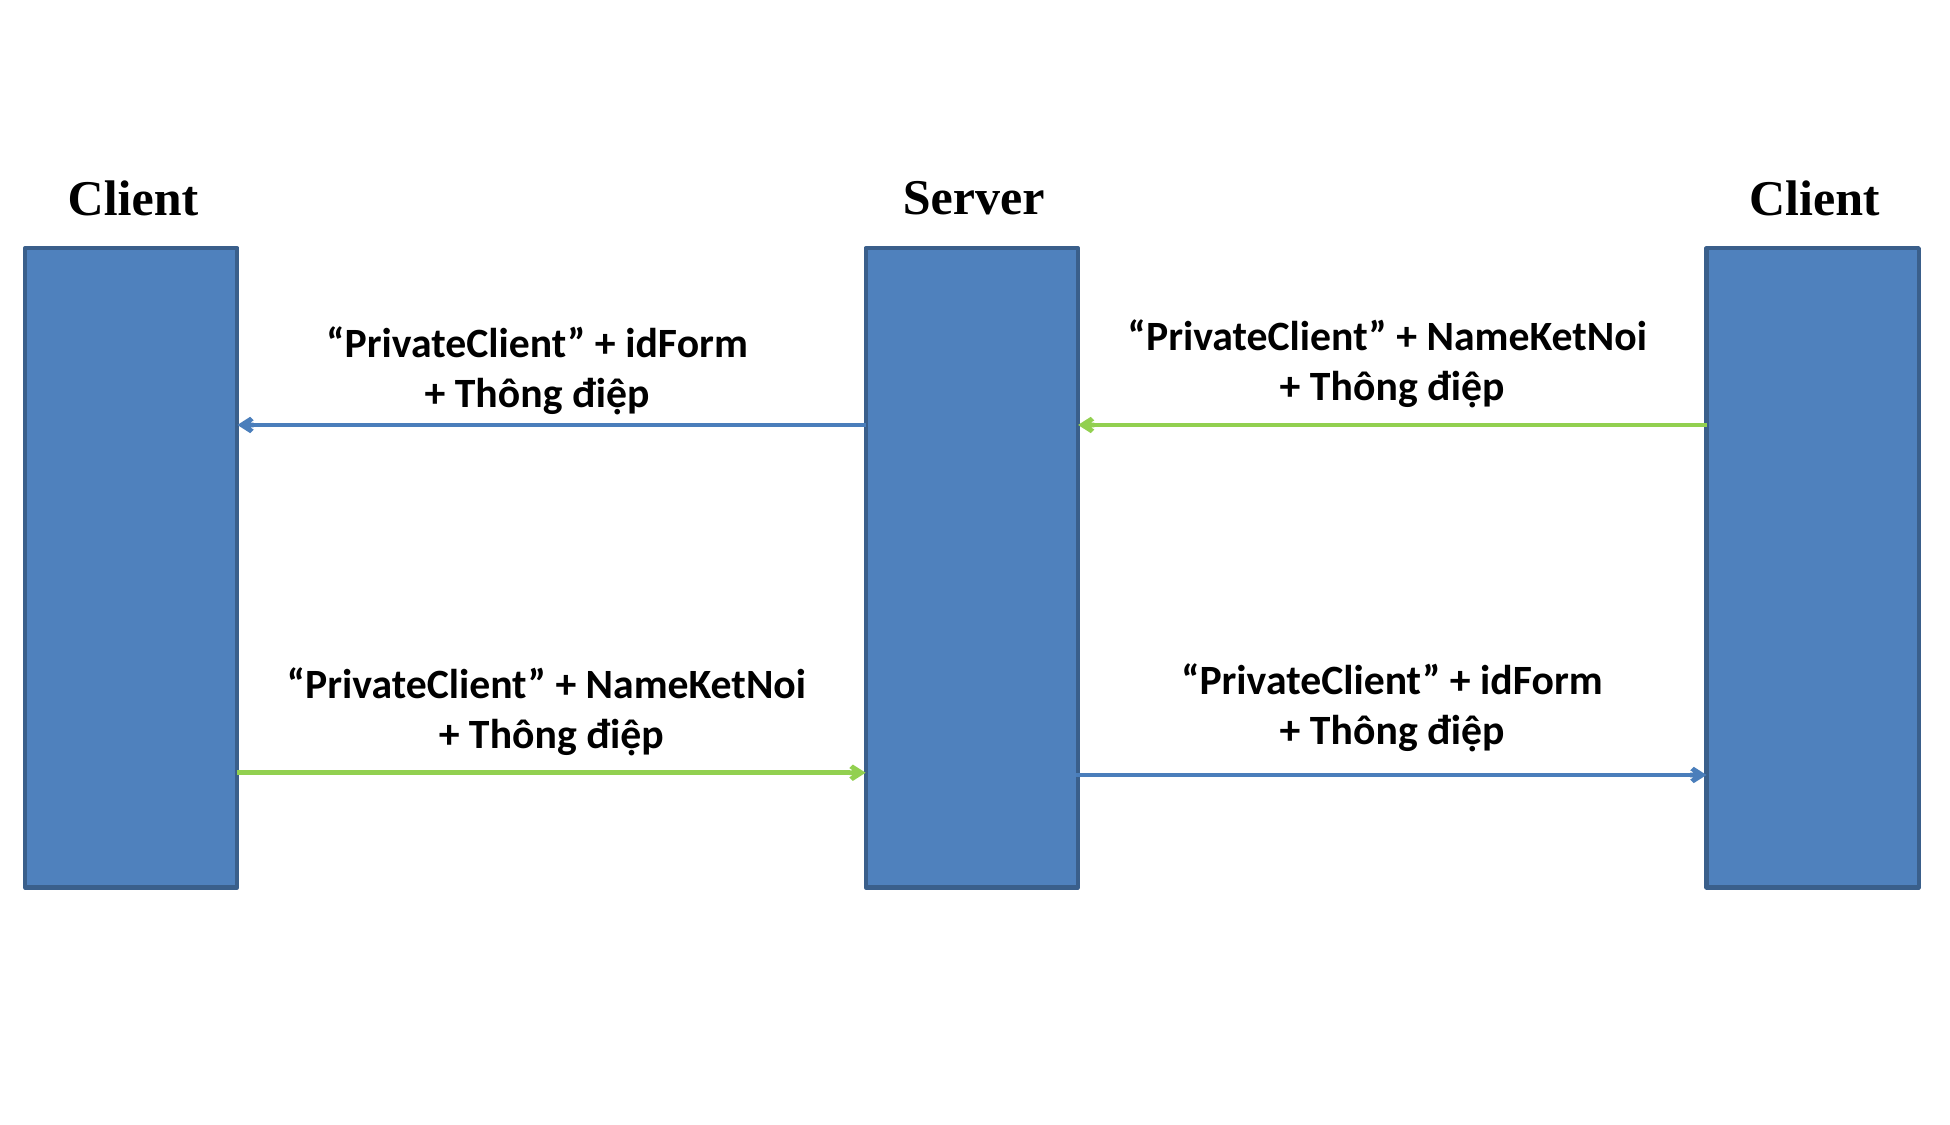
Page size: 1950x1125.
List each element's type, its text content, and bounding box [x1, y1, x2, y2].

text_box “PrivateClient” + NameKetNoi + Thông điệp [1112, 301, 1672, 416]
text_box Client [1734, 157, 1895, 233]
text_box “PrivateClient” + idForm + Thông điệp [299, 308, 775, 424]
text_box “PrivateClient” + idForm + Thông điệp [1155, 645, 1630, 761]
text_box [23, 246, 239, 890]
text_box [864, 246, 1080, 890]
text_box [1704, 246, 1921, 890]
text_box Client [52, 157, 214, 233]
text_box “PrivateClient” + NameKetNoi + Thông điệp [272, 649, 831, 764]
text_box Server [888, 157, 1060, 232]
